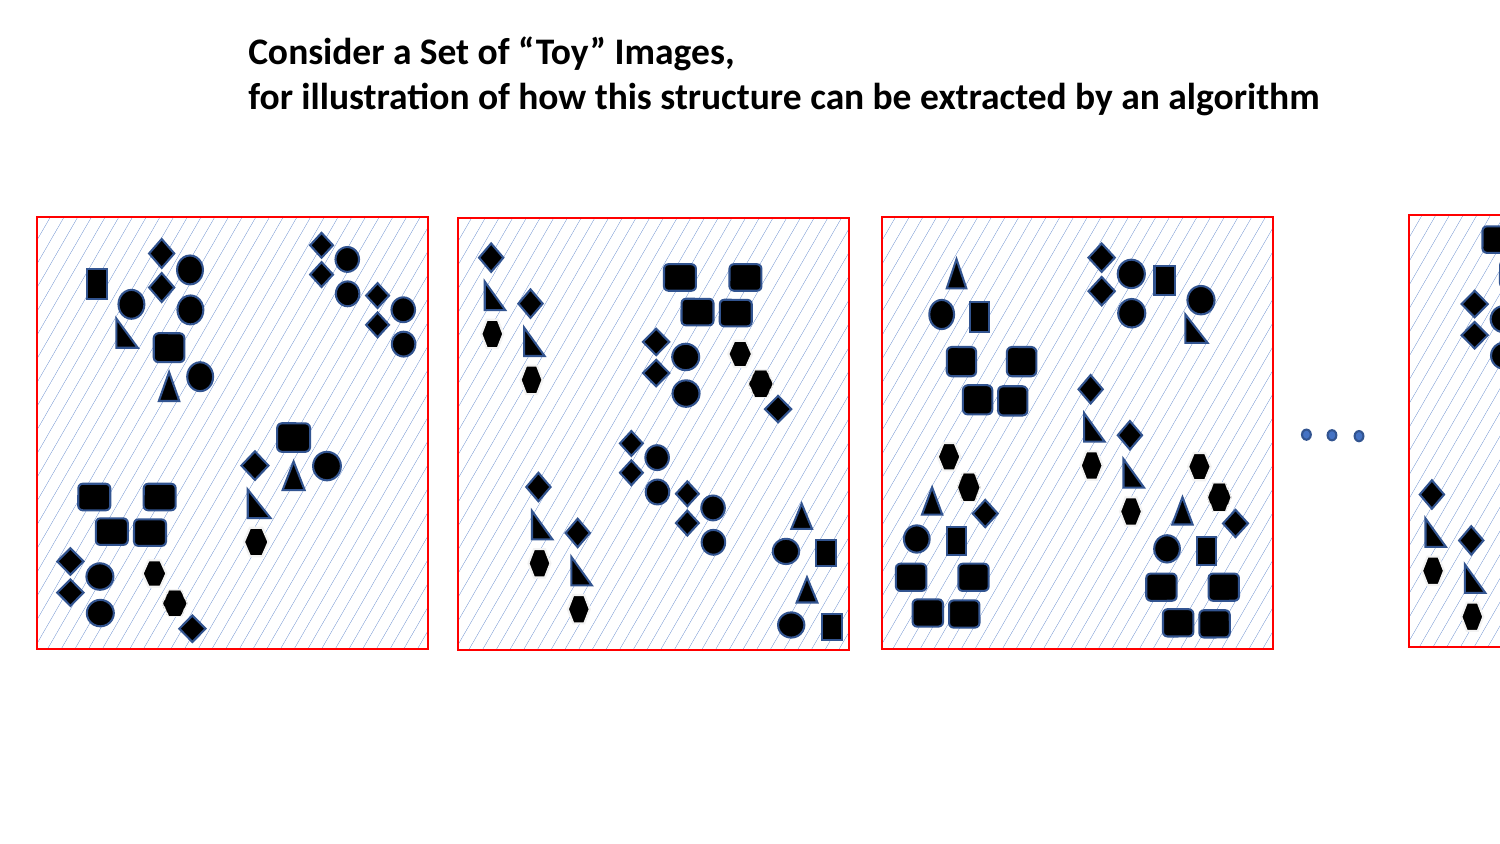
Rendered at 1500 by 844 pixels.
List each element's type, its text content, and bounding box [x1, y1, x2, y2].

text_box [37, 214, 1500, 650]
text_box Consider a Set of “Toy” Images, for illustration of how this structure can be extracted by an algorithm [233, 19, 1345, 125]
